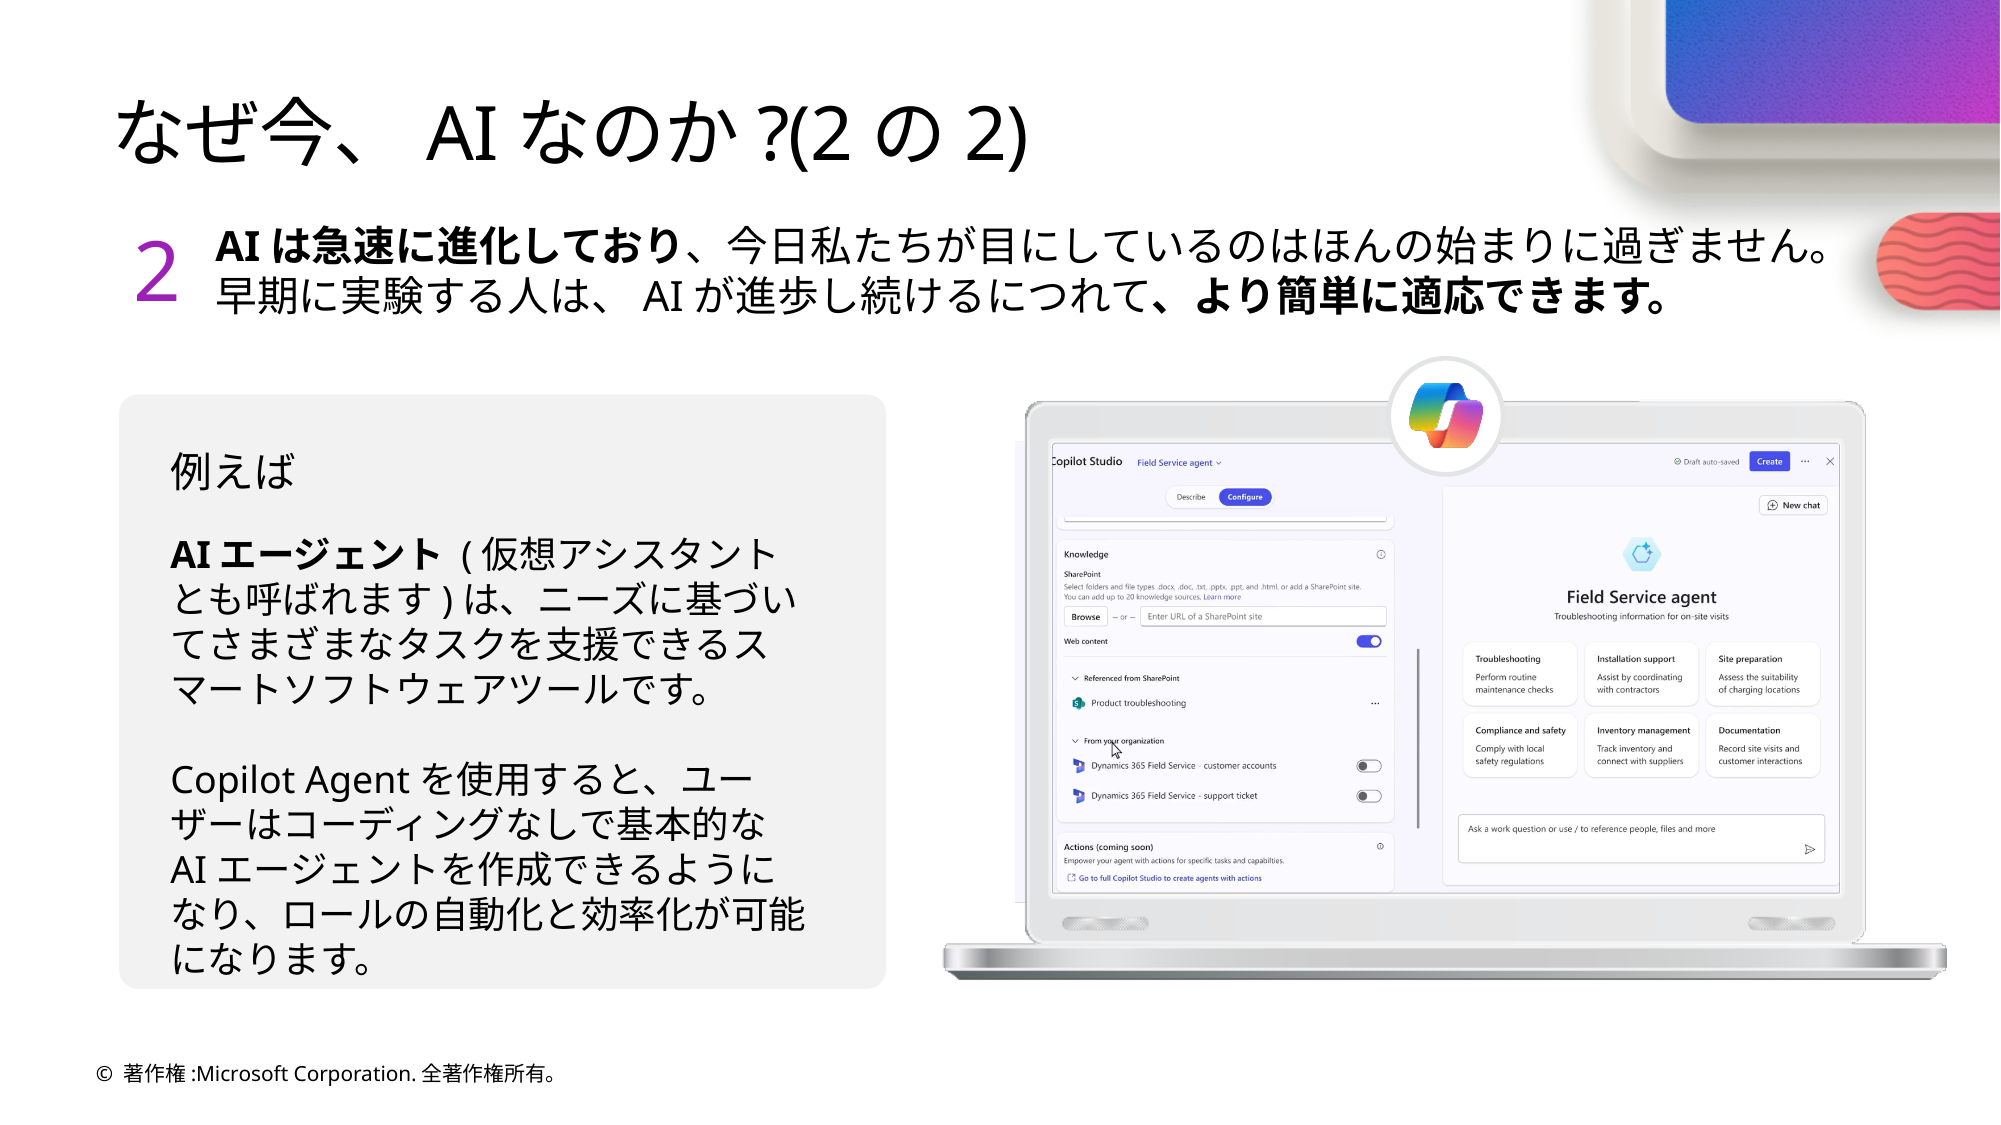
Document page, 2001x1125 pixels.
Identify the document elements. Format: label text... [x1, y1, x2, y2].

text_box AIエージェント (仮想アシスタントとも呼ばれます)は、ニーズに基づいてさまざまなタスクを支援できるスマートソフトウェアツールです。 Copilot Agentを使用すると、ユーザーはコーディングなしで基本的なAIエージェントを作成できるようになり、ロールの自動化と効率化が可能になります。 [155, 523, 827, 989]
text_box AIは急速に進化しており、今日私たちが目にしているのはほんの始まりに過ぎません。 早期に実験する人は、AIが進歩し続けるにつれて、より簡単に適応できます。 [200, 212, 1658, 327]
footer © 著作権:Microsoft Corporation.全著作権所有。 [95, 1053, 777, 1086]
picture [1565, 0, 2000, 344]
title なぜ今、AIなのか?(2の2) [96, 78, 1658, 282]
text_box 例えば [156, 443, 673, 505]
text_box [1388, 358, 1504, 475]
text_box 2 [118, 210, 237, 326]
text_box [934, 391, 1958, 990]
text_box [118, 394, 887, 989]
